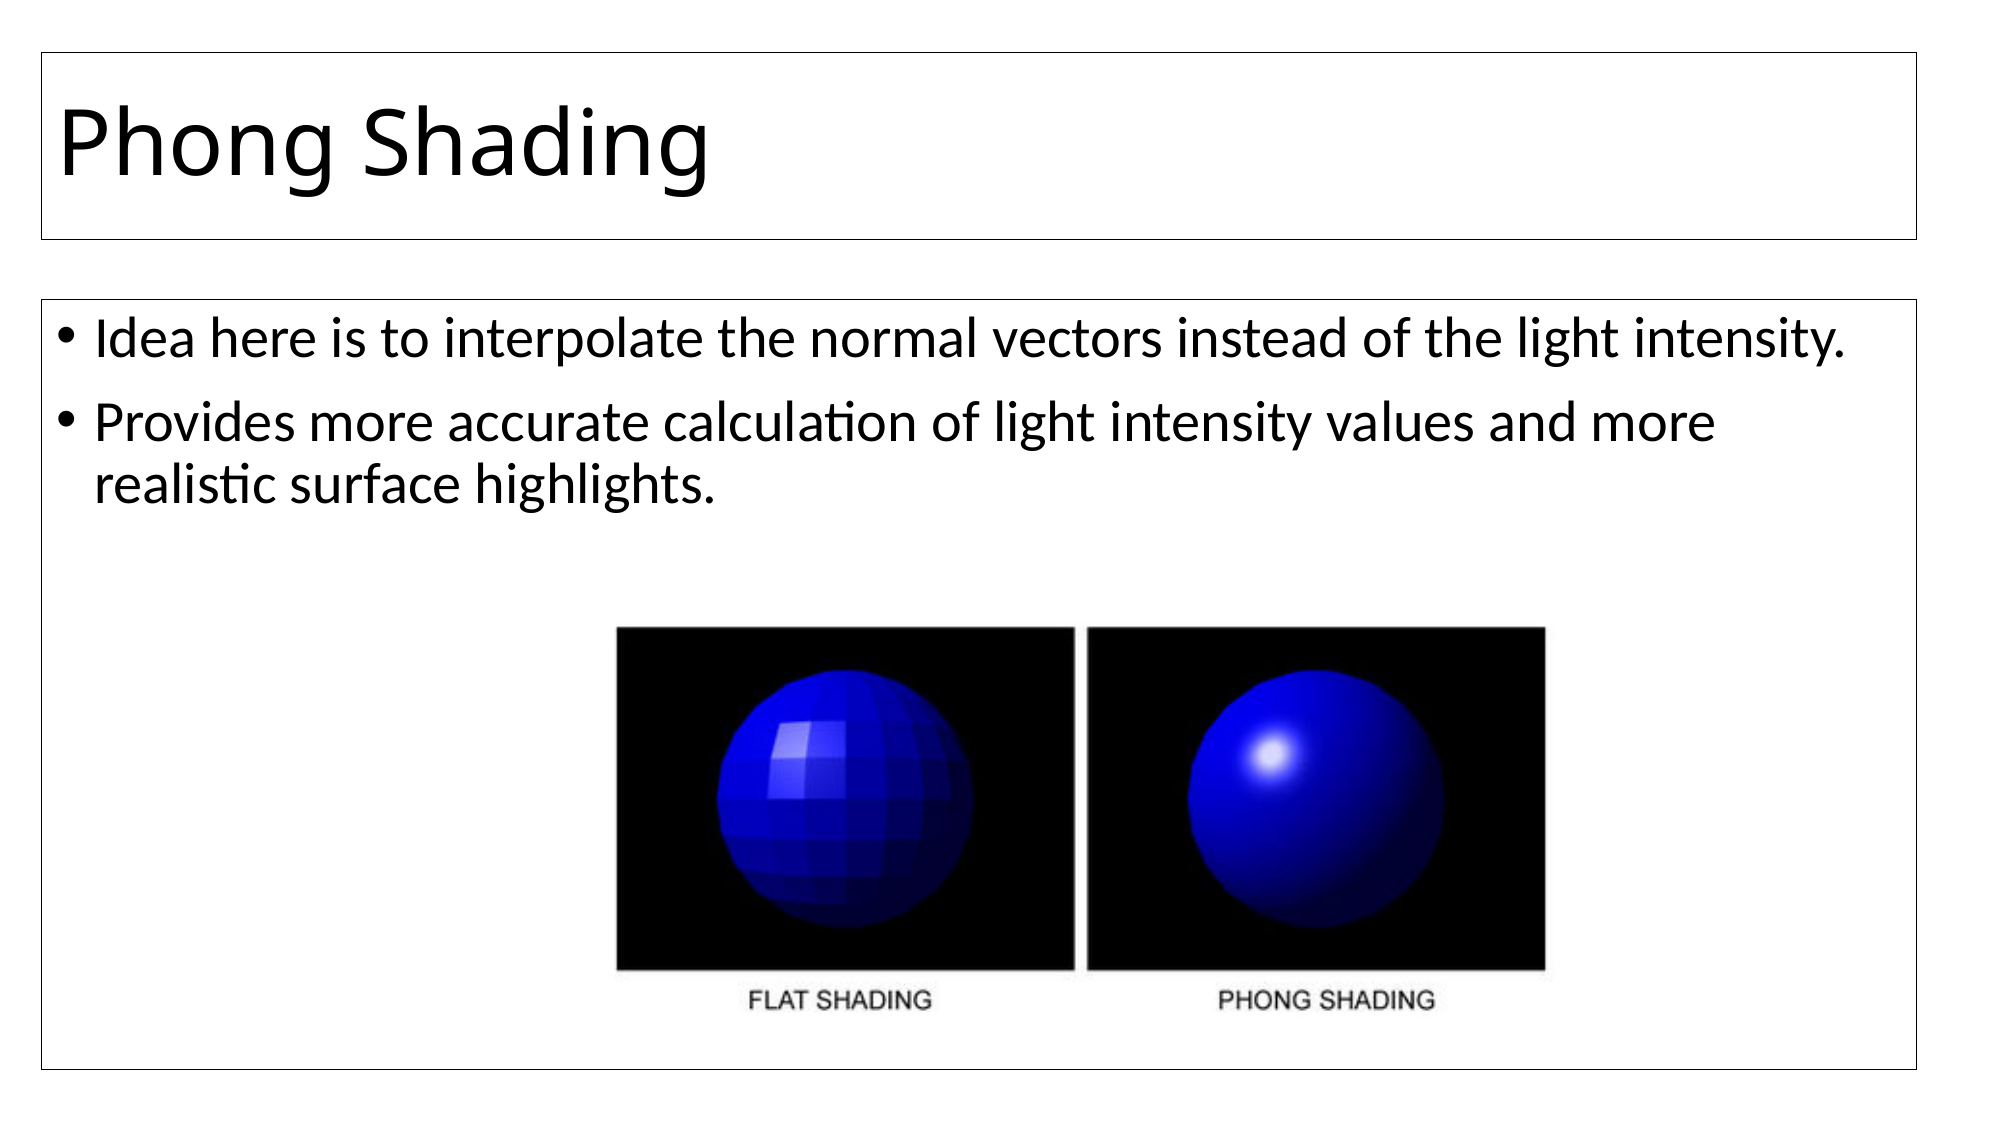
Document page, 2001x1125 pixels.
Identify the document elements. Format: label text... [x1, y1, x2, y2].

list Idea here is to interpolate the normal vectors instead of the light intensity. Provides more accurate calculation of light intensity values and more realistic surface highlights. [41, 299, 1917, 1070]
picture [599, 612, 1563, 1036]
title Phong Shading [41, 52, 1917, 240]
